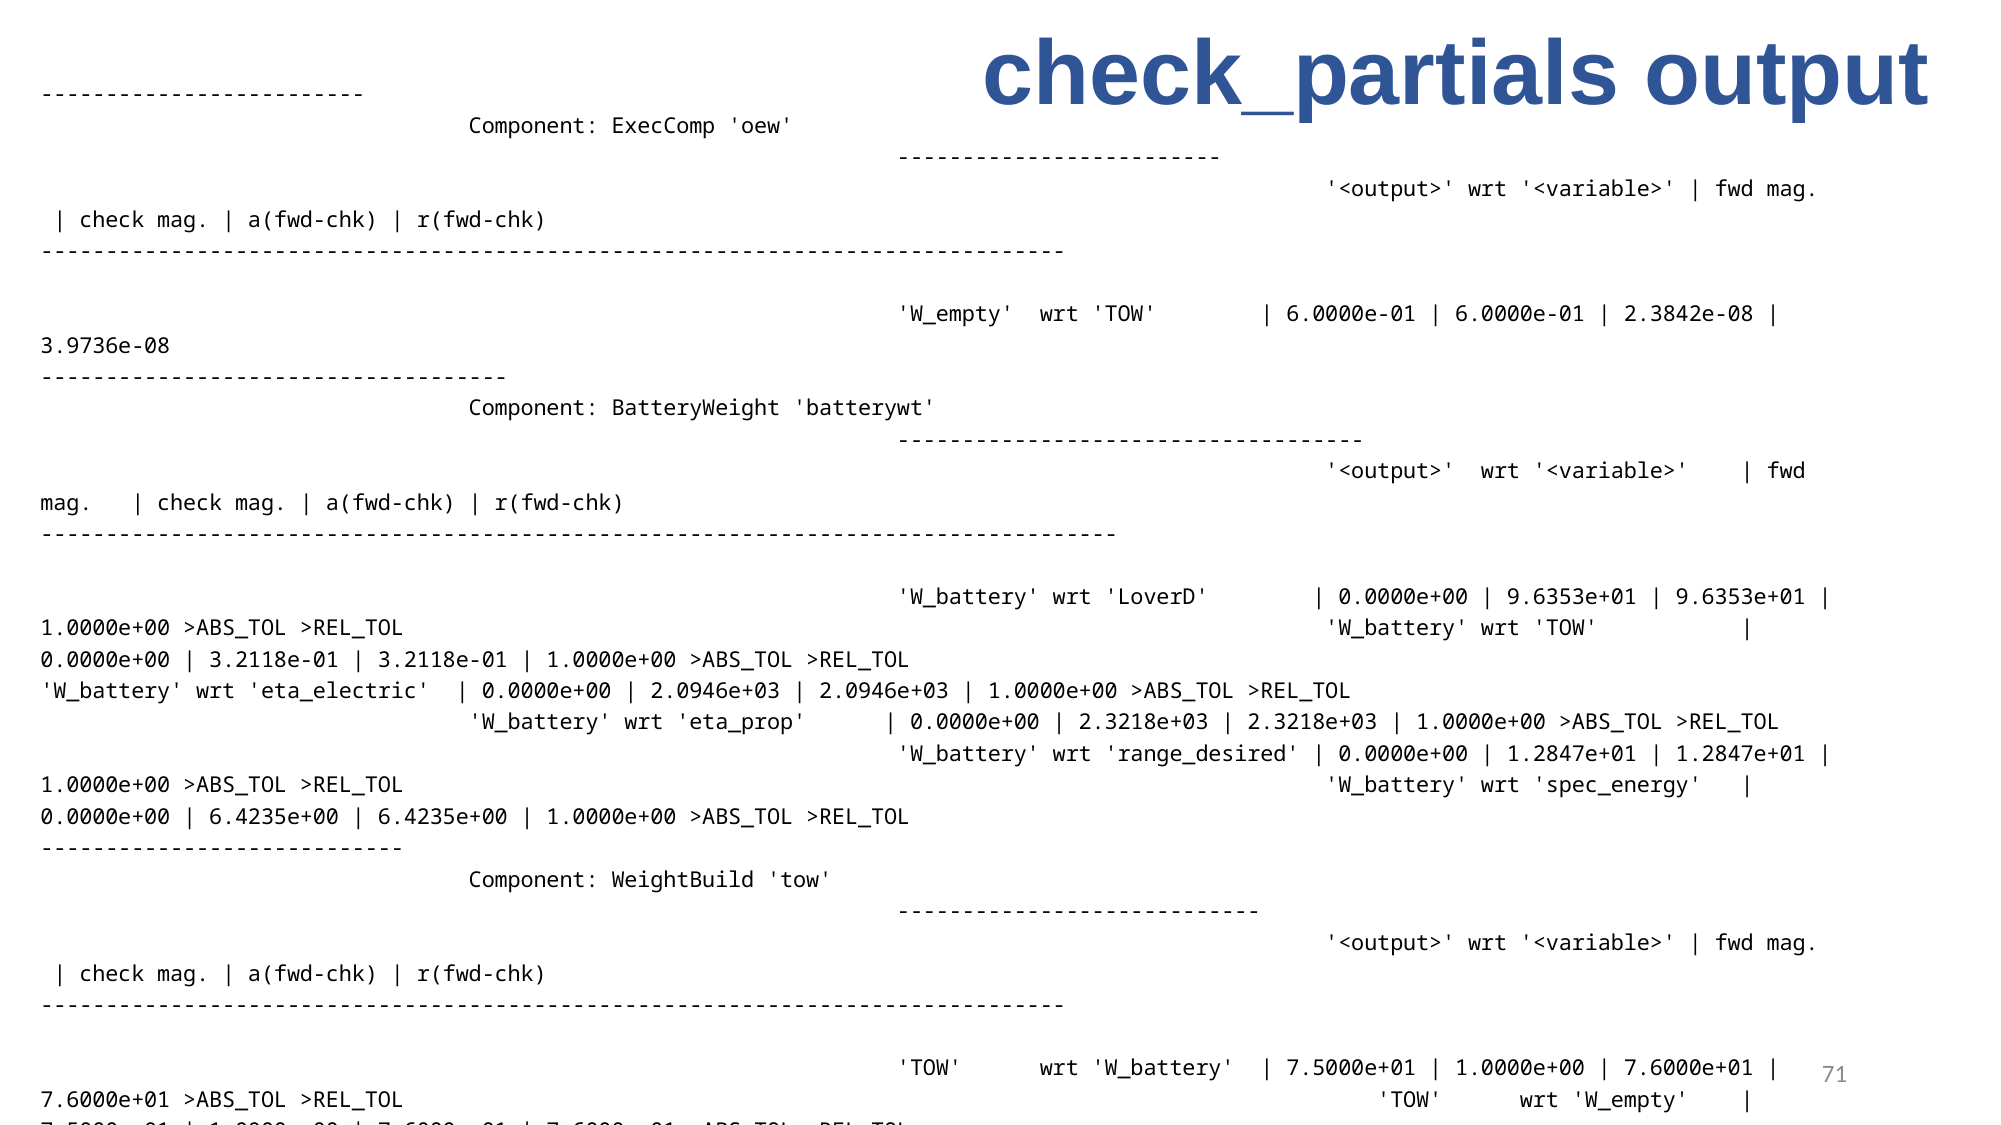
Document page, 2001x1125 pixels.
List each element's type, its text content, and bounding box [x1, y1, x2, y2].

list ------------------------- Component: ExecComp 'oew' ------------------------- '<output>' wrt '<variable>' | fwd mag. | check mag. | a(fwd-chk) | r(fwd-chk) ------------------------------------------------------------------------------- 'W_empty' wrt 'TOW' | 6.0000e-01 | 6.0000e-01 | 2.3842e-08 | 3.9736e-08 ------------------------------------ Component: BatteryWeight 'batterywt' ------------------------------------ '<output>' wrt '<variable>' | fwd mag. | check mag. | a(fwd-chk) | r(fwd-chk) ----------------------------------------------------------------------------------- 'W_battery' wrt 'LoverD' | 0.0000e+00 | 9.6353e+01 | 9.6353e+01 | 1.0000e+00 >ABS_TOL >REL_TOL 'W_battery' wrt 'TOW' | 0.0000e+00 | 3.2118e-01 | 3.2118e-01 | 1.0000e+00 >ABS_TOL >REL_TOL 'W_battery' wrt 'eta_electric' | 0.0000e+00 | 2.0946e+03 | 2.0946e+03 | 1.0000e+00 >ABS_TOL >REL_TOL 'W_battery' wrt 'eta_prop' | 0.0000e+00 | 2.3218e+03 | 2.3218e+03 | 1.0000e+00 >ABS_TOL >REL_TOL 'W_battery' wrt 'range_desired' | 0.0000e+00 | 1.2847e+01 | 1.2847e+01 | 1.0000e+00 >ABS_TOL >REL_TOL 'W_battery' wrt 'spec_energy' | 0.0000e+00 | 6.4235e+00 | 6.4235e+00 | 1.0000e+00 >ABS_TOL >REL_TOL ---------------------------- Component: WeightBuild 'tow' ---------------------------- '<output>' wrt '<variable>' | fwd mag. | check mag. | a(fwd-chk) | r(fwd-chk) ------------------------------------------------------------------------------- 'TOW' wrt 'W_battery' | 7.5000e+01 | 1.0000e+00 | 7.6000e+01 | 7.6000e+01 >ABS_TOL >REL_TOL 'TOW' wrt 'W_empty' | 7.5000e+01 | 1.0000e+00 | 7.6000e+01 | 7.6000e+01 >ABS_TOL >REL_TOL 'TOW' wrt 'W_payload' | 7.5000e+01 | 1.0000e+00 | 7.6000e+01 | 7.6000e+01 >ABS_TOL >REL_TOL ########################################################### Sub Jacobian with Largest Relative Error: WeightBuild 'tow' ########################################################### '<output>' wrt '<variable>' | fwd mag. | check mag. | a(fwd-chk) | r(fwd-chk) ------------------------------------------------------------------------------- 'TOW' wrt 'W_battery' | 7.5000e+01 | 1.0000e+00 | 7.6000e+01 | 7.6000e+01 [25, 67, 1863, 1073]
slide_number 71 [1412, 1042, 1863, 1103]
title check_partials output [967, 0, 2000, 149]
